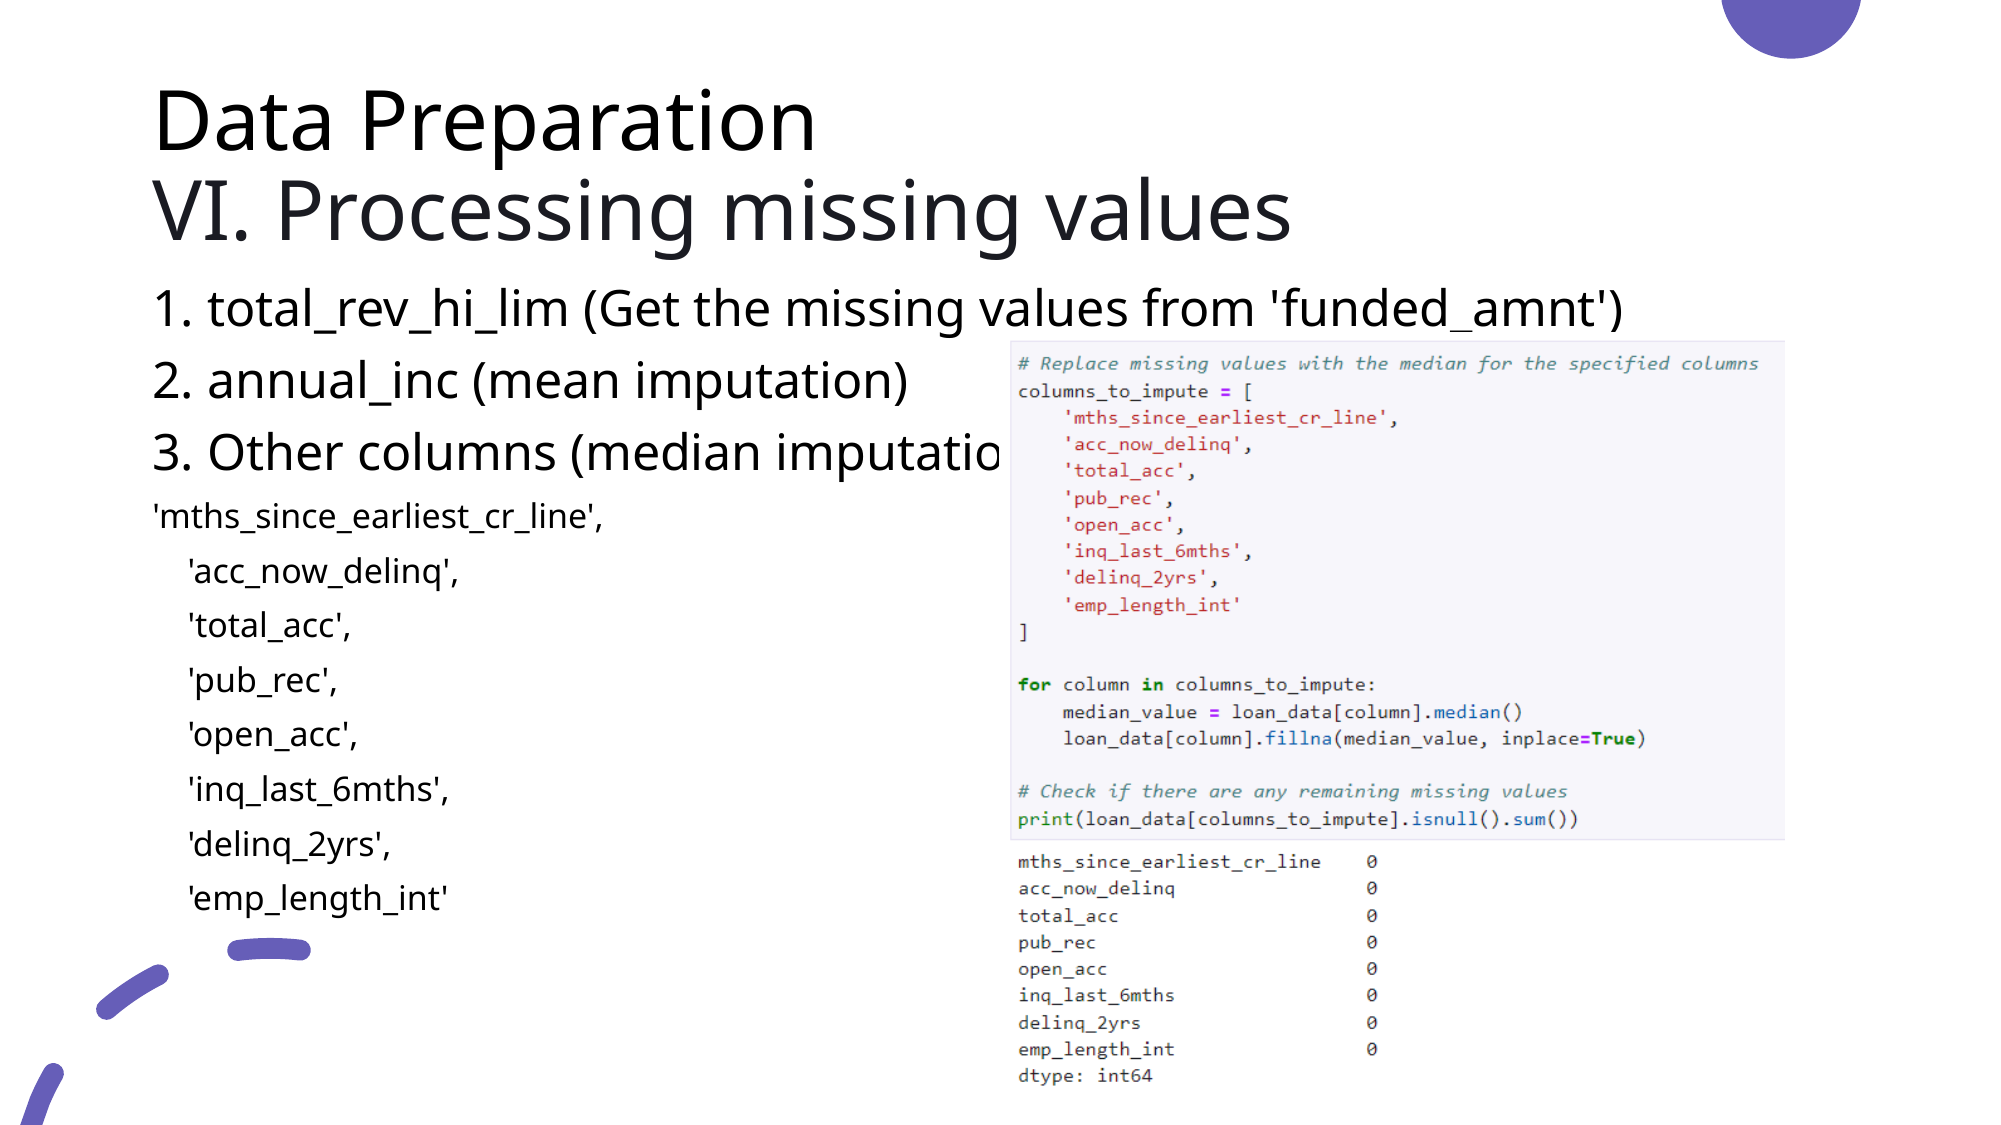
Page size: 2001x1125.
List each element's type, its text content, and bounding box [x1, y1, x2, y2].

picture [999, 332, 1785, 1097]
list 1. total_rev_hi_lim (Get the missing values from 'funded_amnt') 2. annual_inc (mean imputation) 3. Other columns (median imputation) 'mths_since_earliest_cr_line', 'acc_now_delinq', 'total_acc', 'pub_rec', 'open_acc', 'inq_last_6mths', 'delinq_2yrs', 'emp_length_int' [137, 276, 1863, 933]
title Data Preparation VI. Processing missing values [137, 59, 1863, 276]
